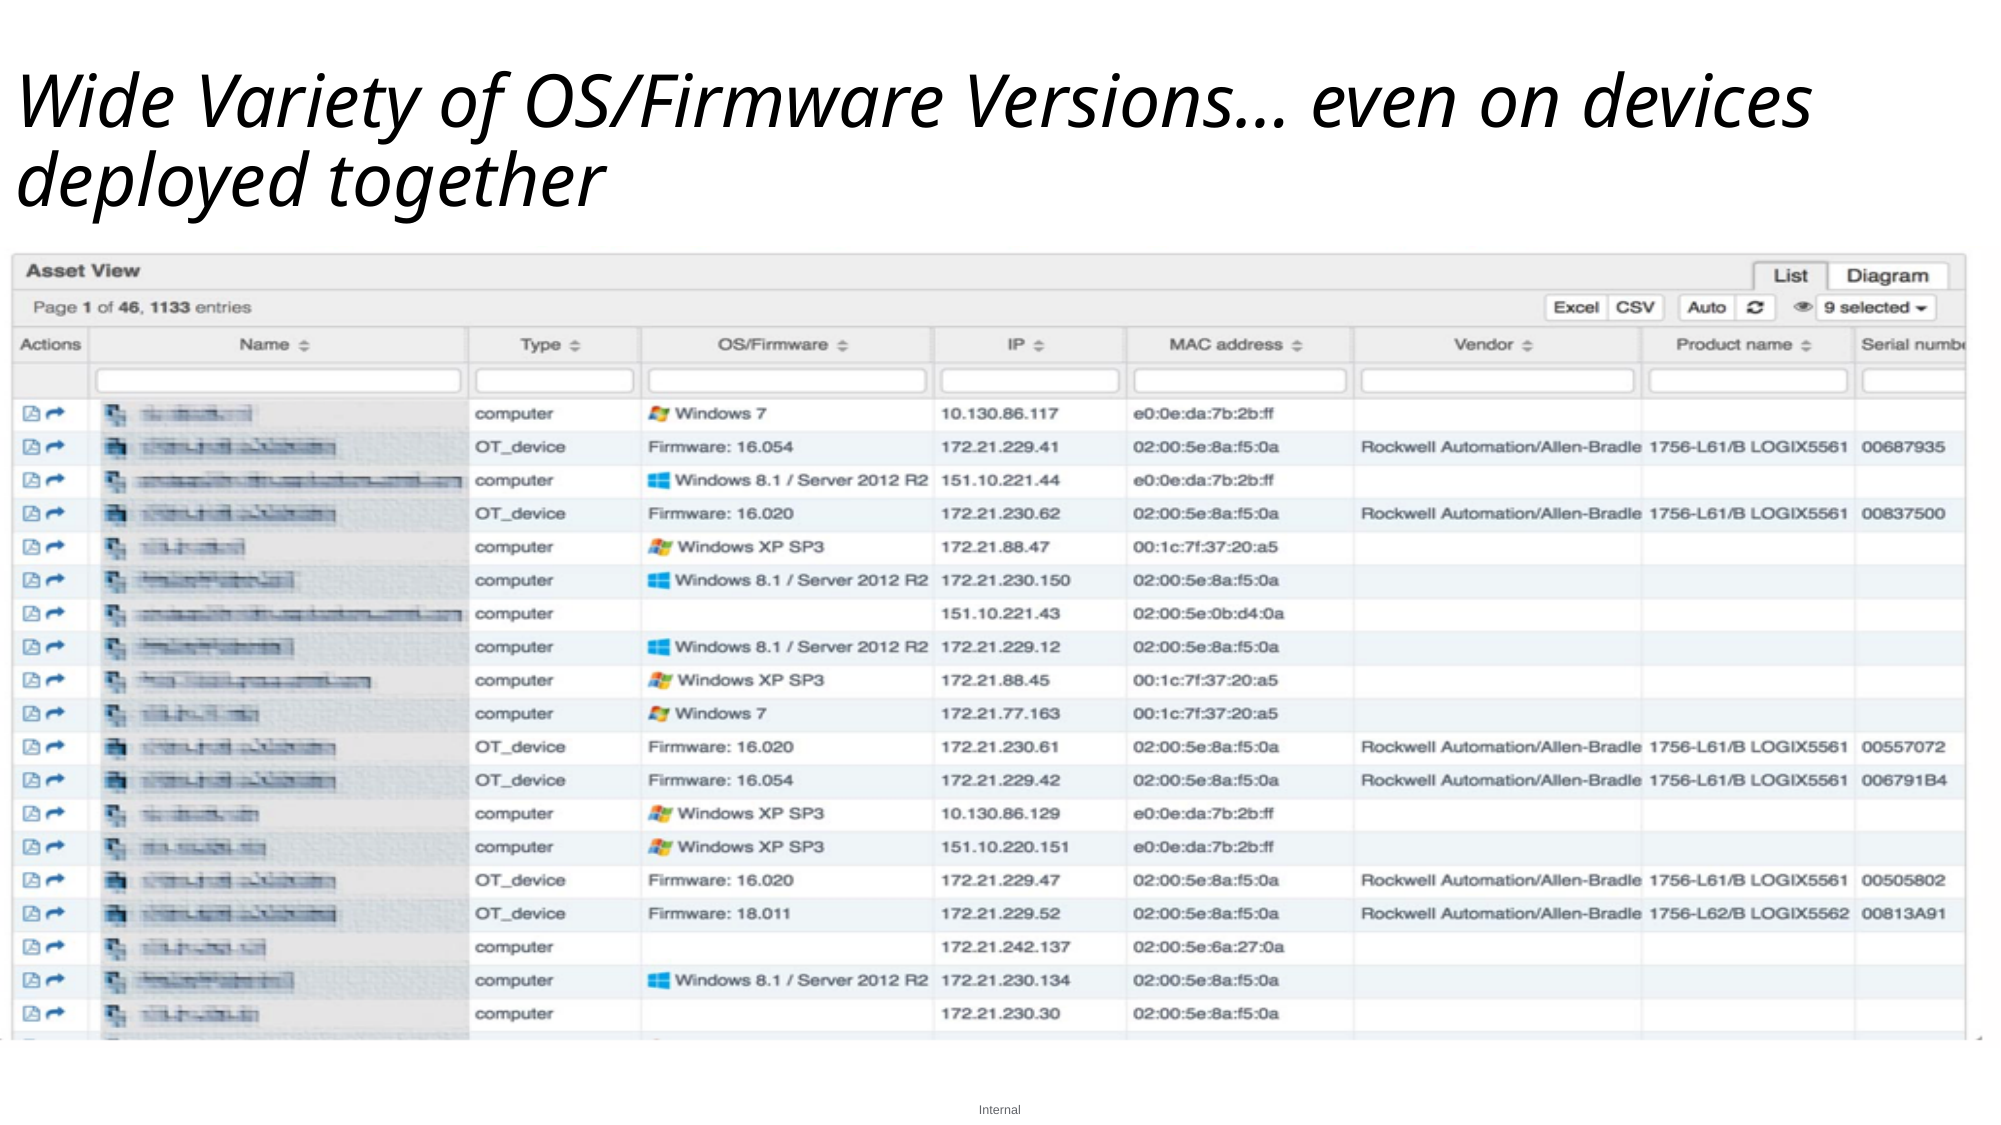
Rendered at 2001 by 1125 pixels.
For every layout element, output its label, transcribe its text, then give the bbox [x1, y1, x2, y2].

picture [0, 246, 2000, 1048]
title Wide Variety of OS/Firmware Versions… even on devices deployed together [0, 56, 1973, 230]
